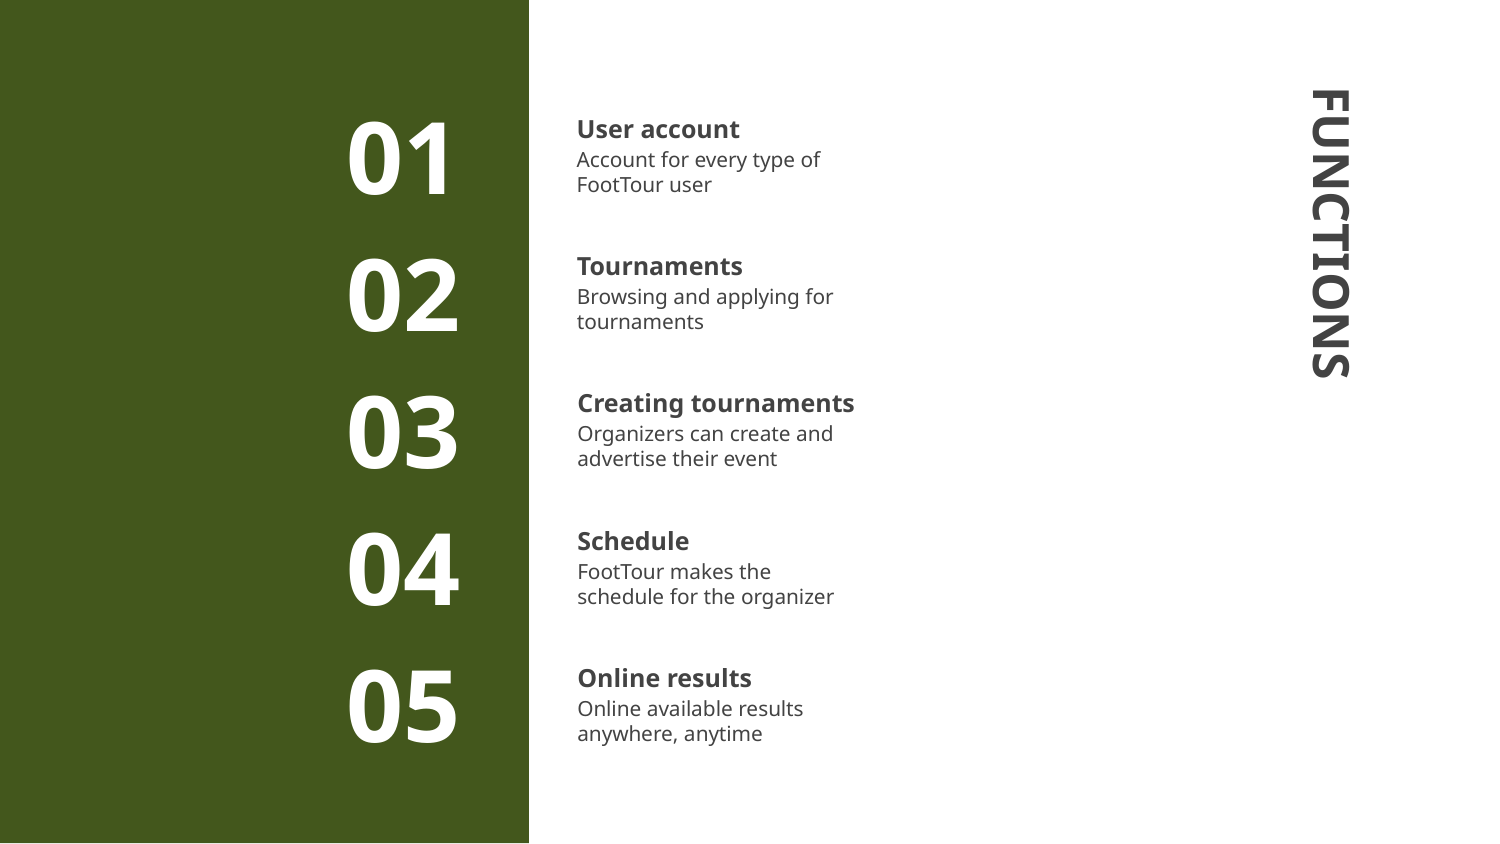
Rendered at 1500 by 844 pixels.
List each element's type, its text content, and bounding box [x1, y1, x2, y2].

title 02 [331, 244, 597, 339]
title User account [561, 63, 932, 159]
subtitle FootTour makes the schedule for the organizer [590, 543, 876, 612]
title 01 [331, 107, 618, 203]
title 04 [331, 518, 590, 613]
title FUNCTIONS [1293, 71, 1374, 549]
title Creating tournaments [562, 338, 932, 433]
subtitle Browsing and applying for tournaments [561, 268, 887, 363]
title Online results [562, 612, 932, 708]
title 05 [331, 654, 590, 750]
subtitle Account for every type of FootTour user [618, 131, 875, 200]
title Tournaments [561, 200, 932, 296]
text_box [0, 0, 529, 844]
subtitle Online available results anywhere, anytime [562, 680, 876, 775]
subtitle Organizers can create and advertise their event [590, 433, 876, 475]
title Schedule [562, 475, 932, 571]
title 03 [331, 381, 590, 476]
